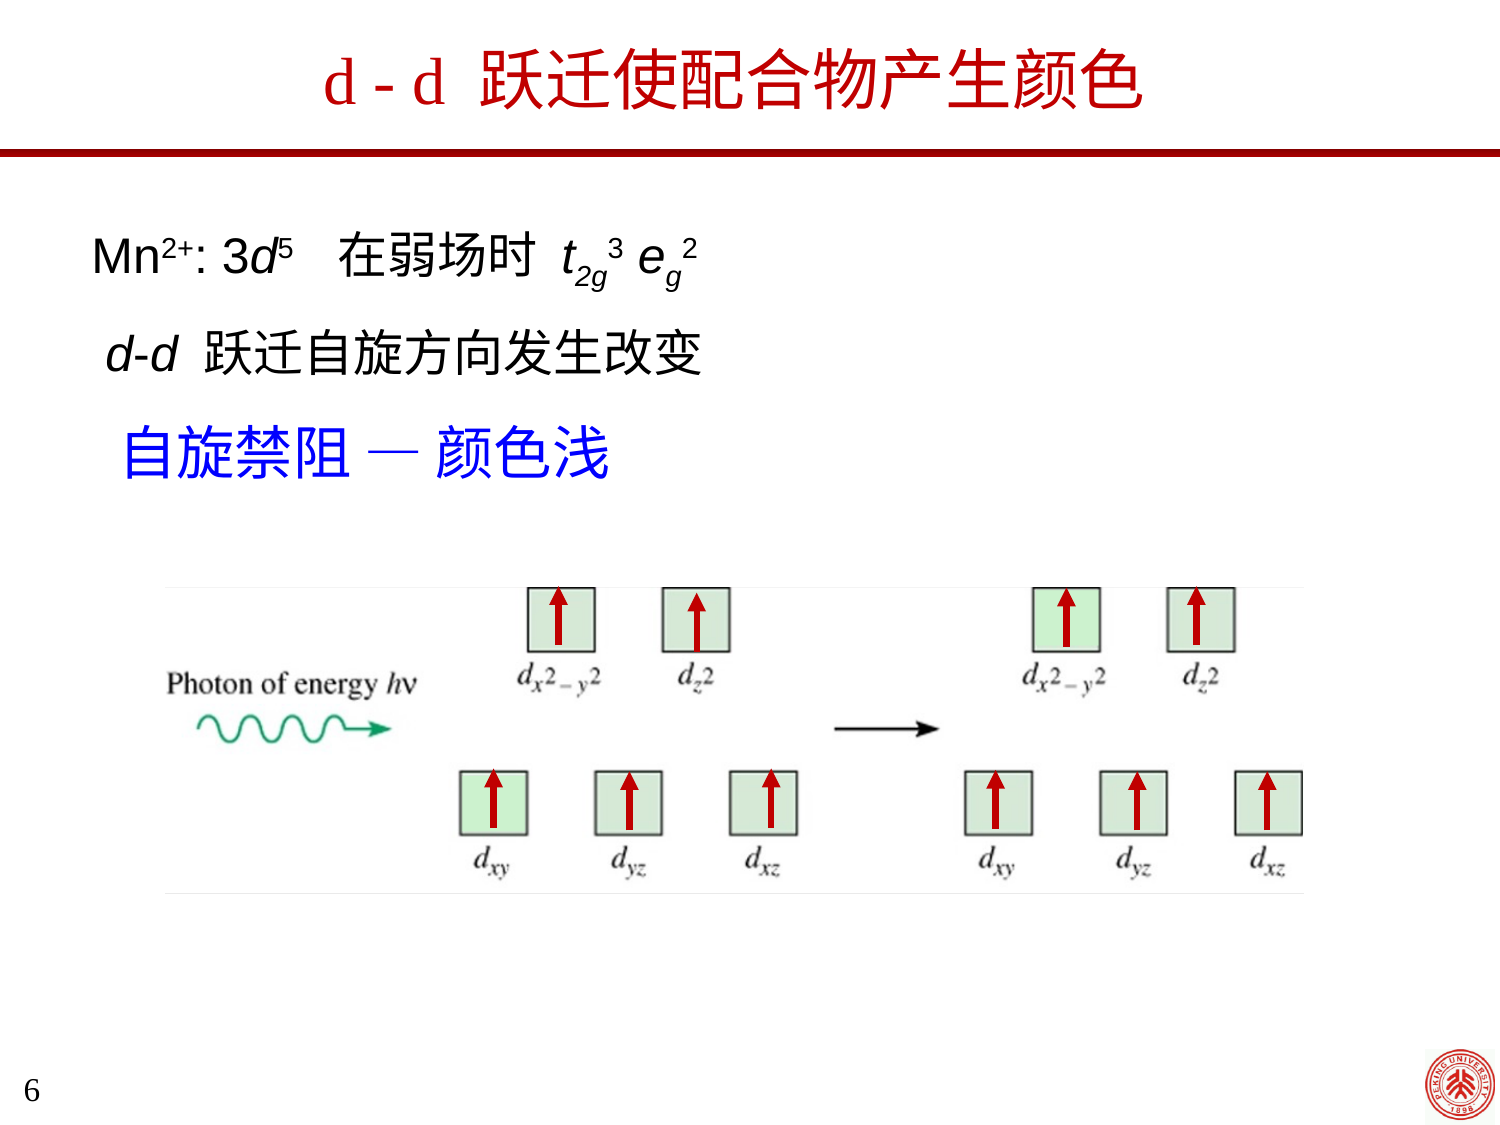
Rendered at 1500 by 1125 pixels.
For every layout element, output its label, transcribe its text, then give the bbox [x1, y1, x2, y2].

picture [165, 585, 1304, 895]
picture [1425, 1049, 1495, 1125]
text_box Mn2+: 3d5 在弱场时 t2g3 eg2 d-d 跃迁自旋方向发生改变 自旋禁阻 — 颜色浅 [76, 181, 1424, 494]
text_box [0, 149, 1500, 157]
text_box d - d 跃迁使配合物产生颜色 [199, 30, 1270, 126]
